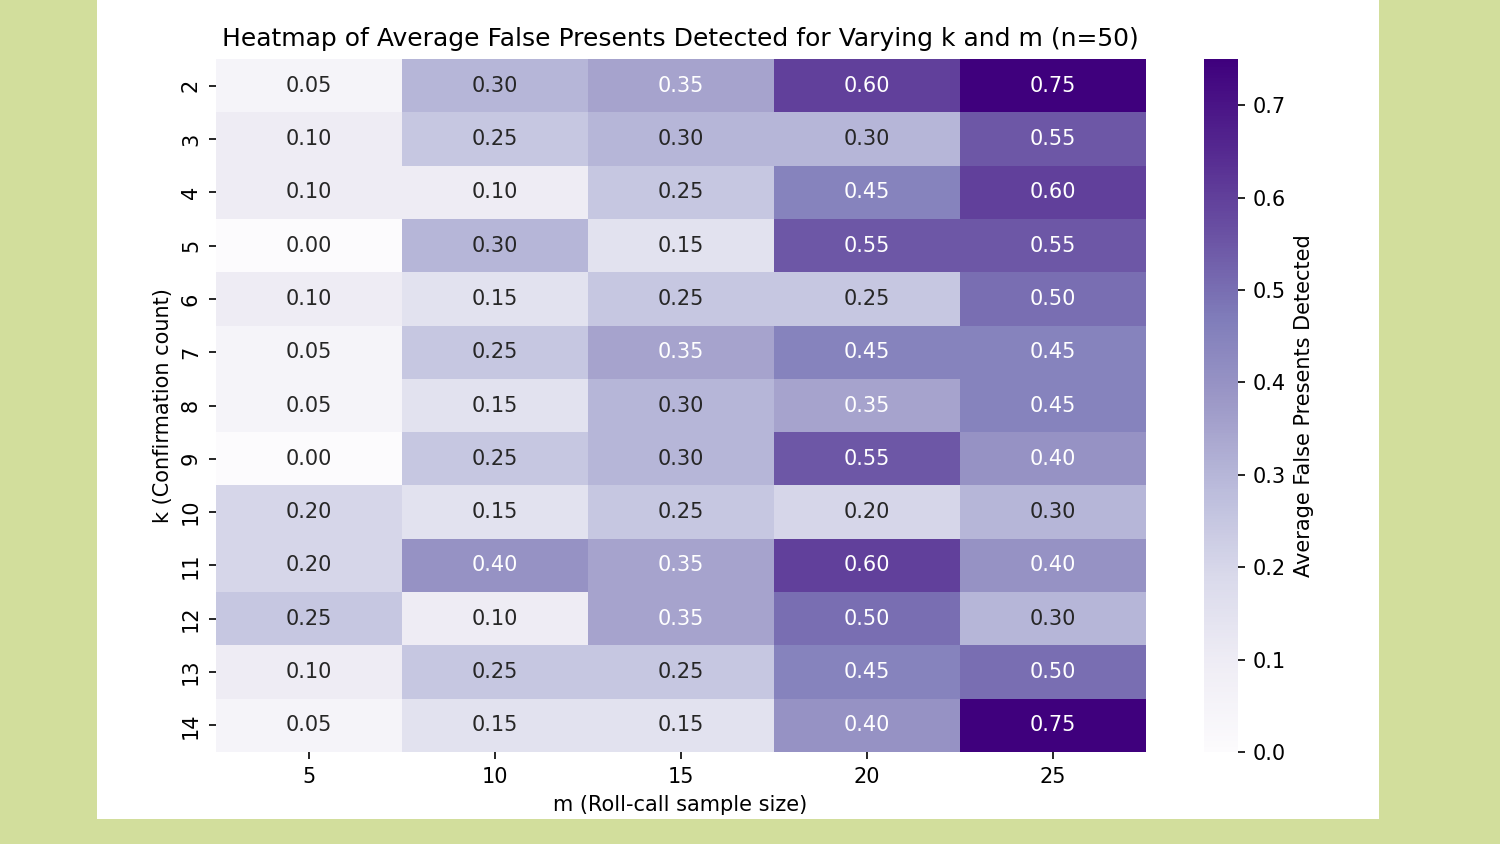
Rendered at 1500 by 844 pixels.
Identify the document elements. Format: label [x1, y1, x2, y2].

picture [97, 0, 1379, 819]
